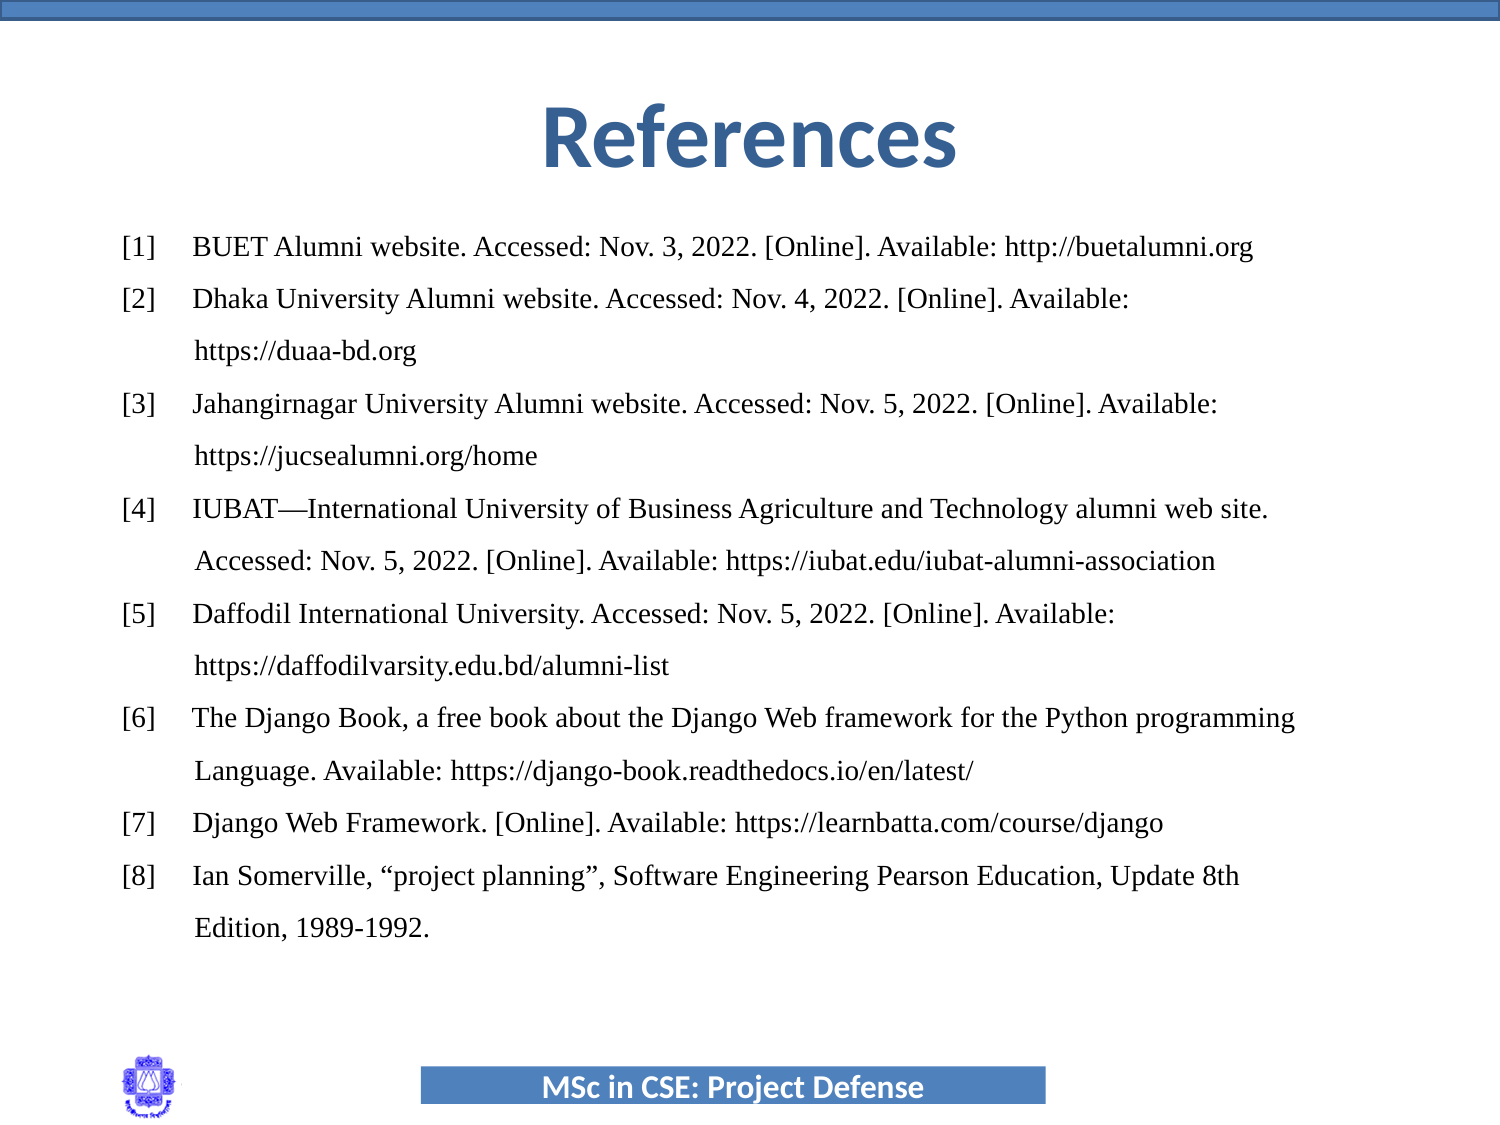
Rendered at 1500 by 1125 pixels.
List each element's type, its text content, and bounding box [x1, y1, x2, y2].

title References [75, 37, 1425, 225]
picture [111, 1049, 188, 1125]
text_box [1] BUET Alumni website. Accessed: Nov. 3, 2022. [Online]. Available: http://buetalumni.org [2] Dhaka University Alumni website. Accessed: Nov. 4, 2022. [Online]. Available: https://duaa-bd.org [3] Jahangirnagar University Alumni website. Accessed: Nov. 5, 2022. [Online]. Available: https://jucsealumni.org/home [4] IUBAT—International University of Business Agriculture and Technology alumni web site. Accessed: Nov. 5, 2022. [Online]. Available: https://iubat.edu/iubat-alumni-association [5] Daffodil International University. Accessed: Nov. 5, 2022. [Online]. Available: https://daffodilvarsity.edu.bd/alumni-list [6] The Django Book, a free book about the Django Web framework for the Python programming Language. Available: https://django-book.readthedocs.io/en/latest/ [7] Django Web Framework. [Online]. Available: https://learnbatta.com/course/django [8] Ian Somerville, “project planning”, Software Engineering Pearson Education, Update 8th Edition, 1989-1992. [107, 201, 1425, 951]
